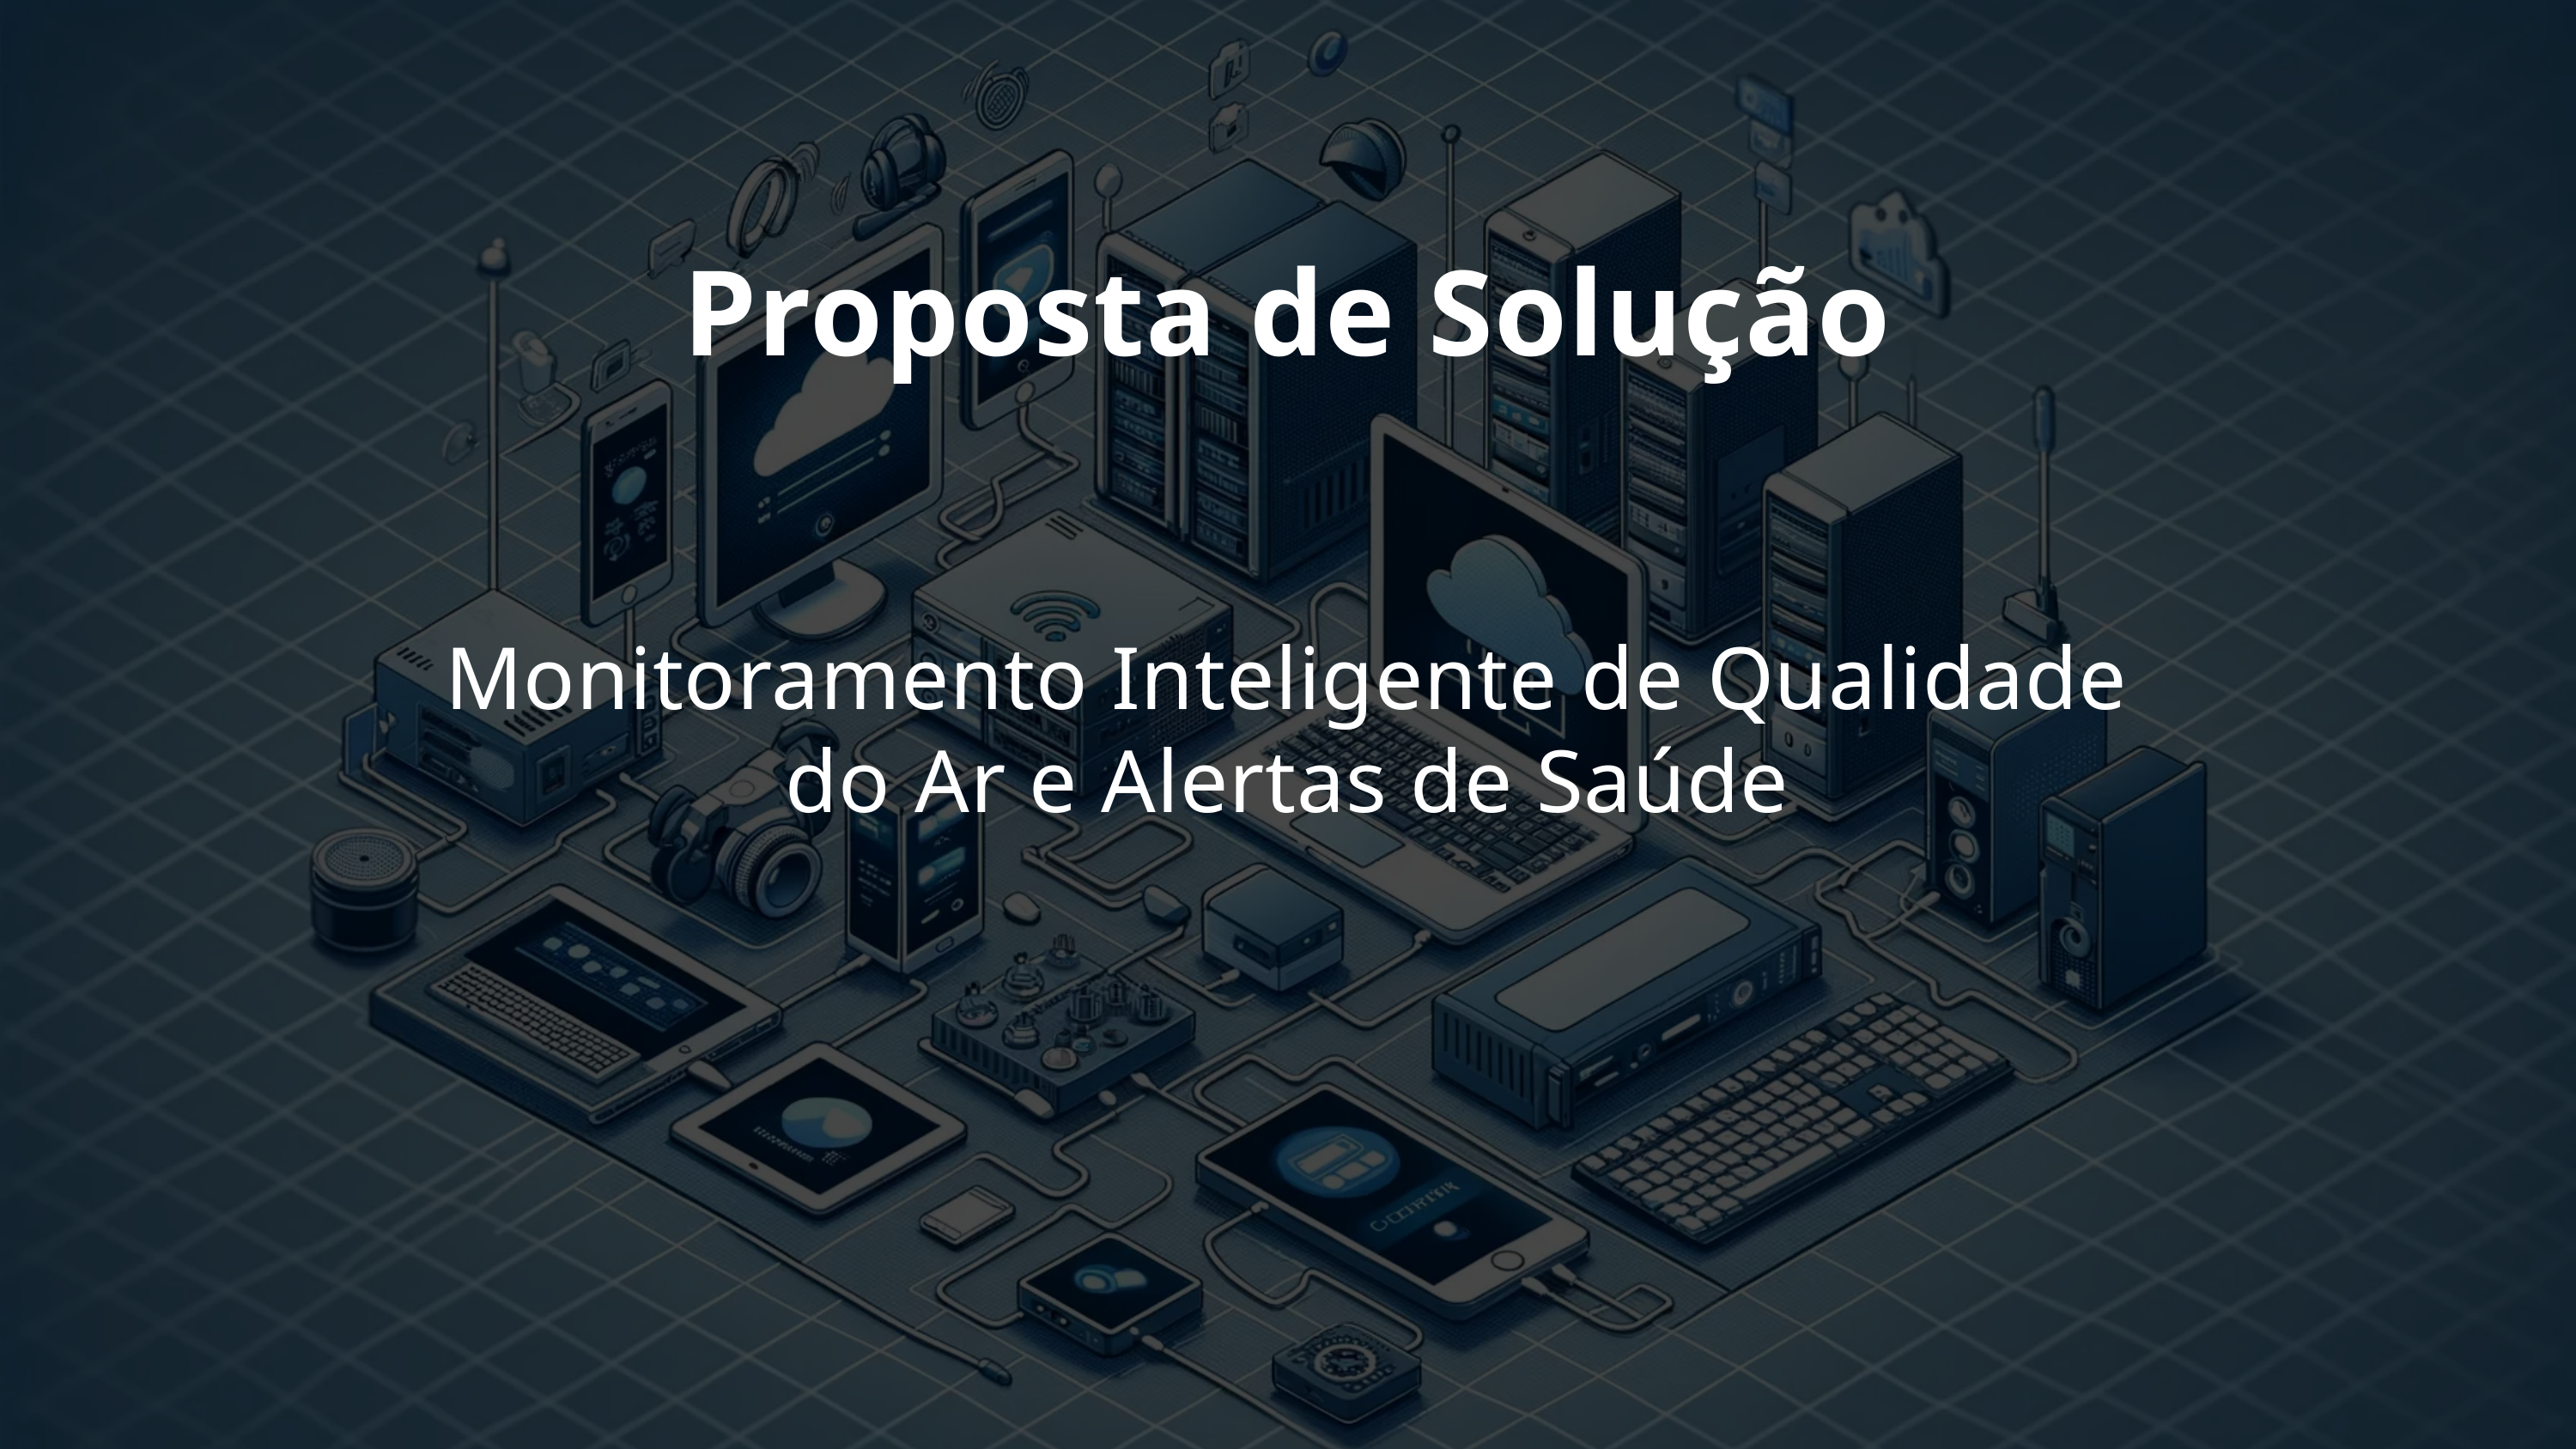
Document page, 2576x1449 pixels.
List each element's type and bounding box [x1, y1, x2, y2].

text_box [0, 0, 2576, 1449]
